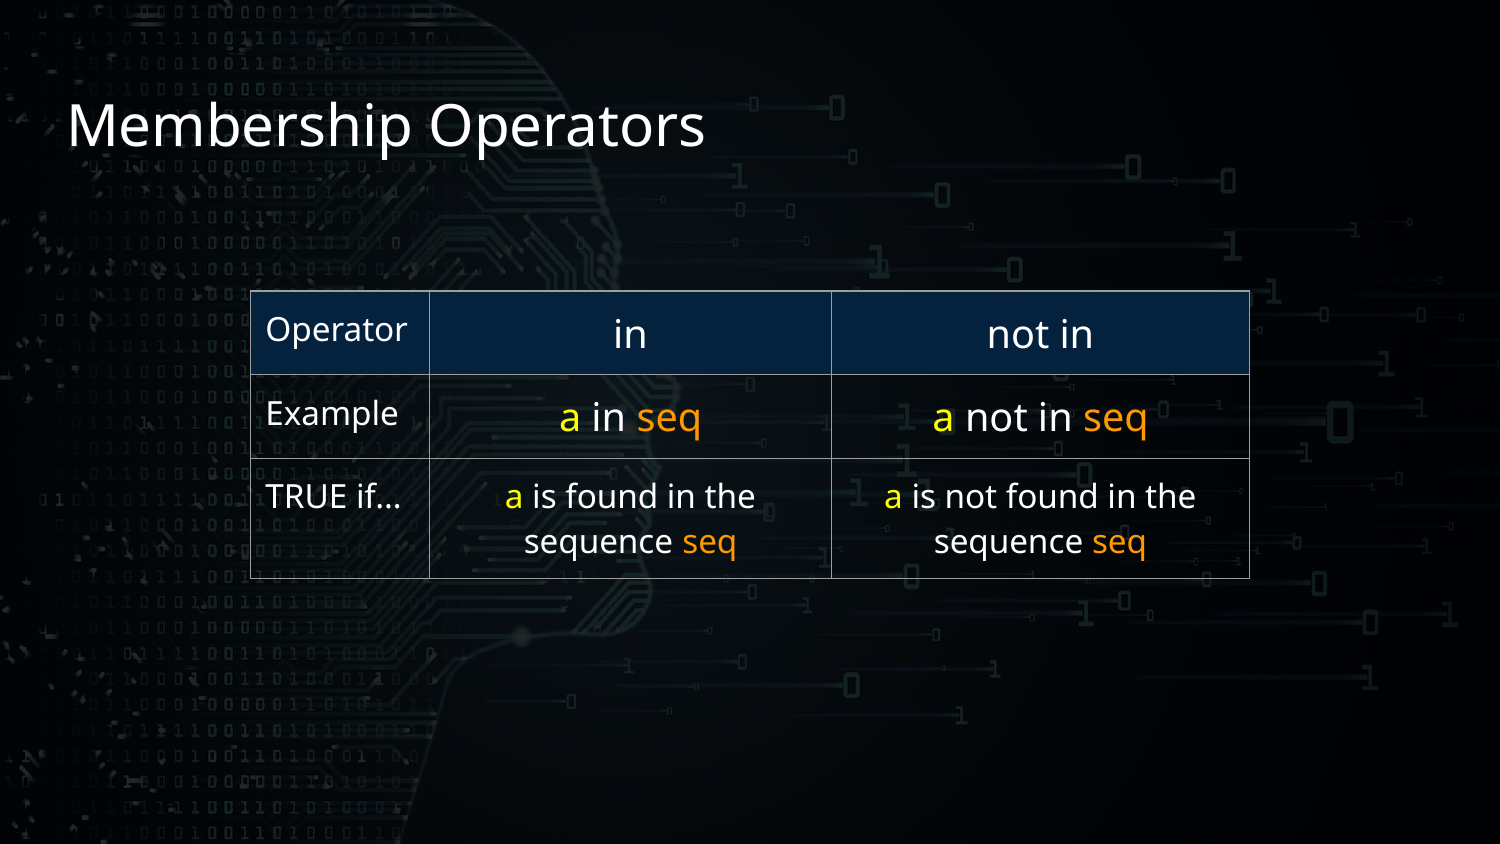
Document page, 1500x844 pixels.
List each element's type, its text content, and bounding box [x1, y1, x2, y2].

table_header Operator [251, 292, 429, 374]
table_cell Example [251, 375, 429, 458]
title Membership Operators [51, 72, 1449, 167]
table_cell TRUE if… [251, 459, 429, 578]
table_cell a in seq [430, 375, 831, 458]
table_cell a not in seq [832, 375, 1249, 458]
table_header not in [832, 292, 1249, 374]
picture [0, 0, 1500, 844]
table_header in [430, 292, 831, 374]
table_cell a is not found in the sequence seq [832, 459, 1249, 578]
table_cell a is found in the sequence seq [430, 459, 831, 578]
